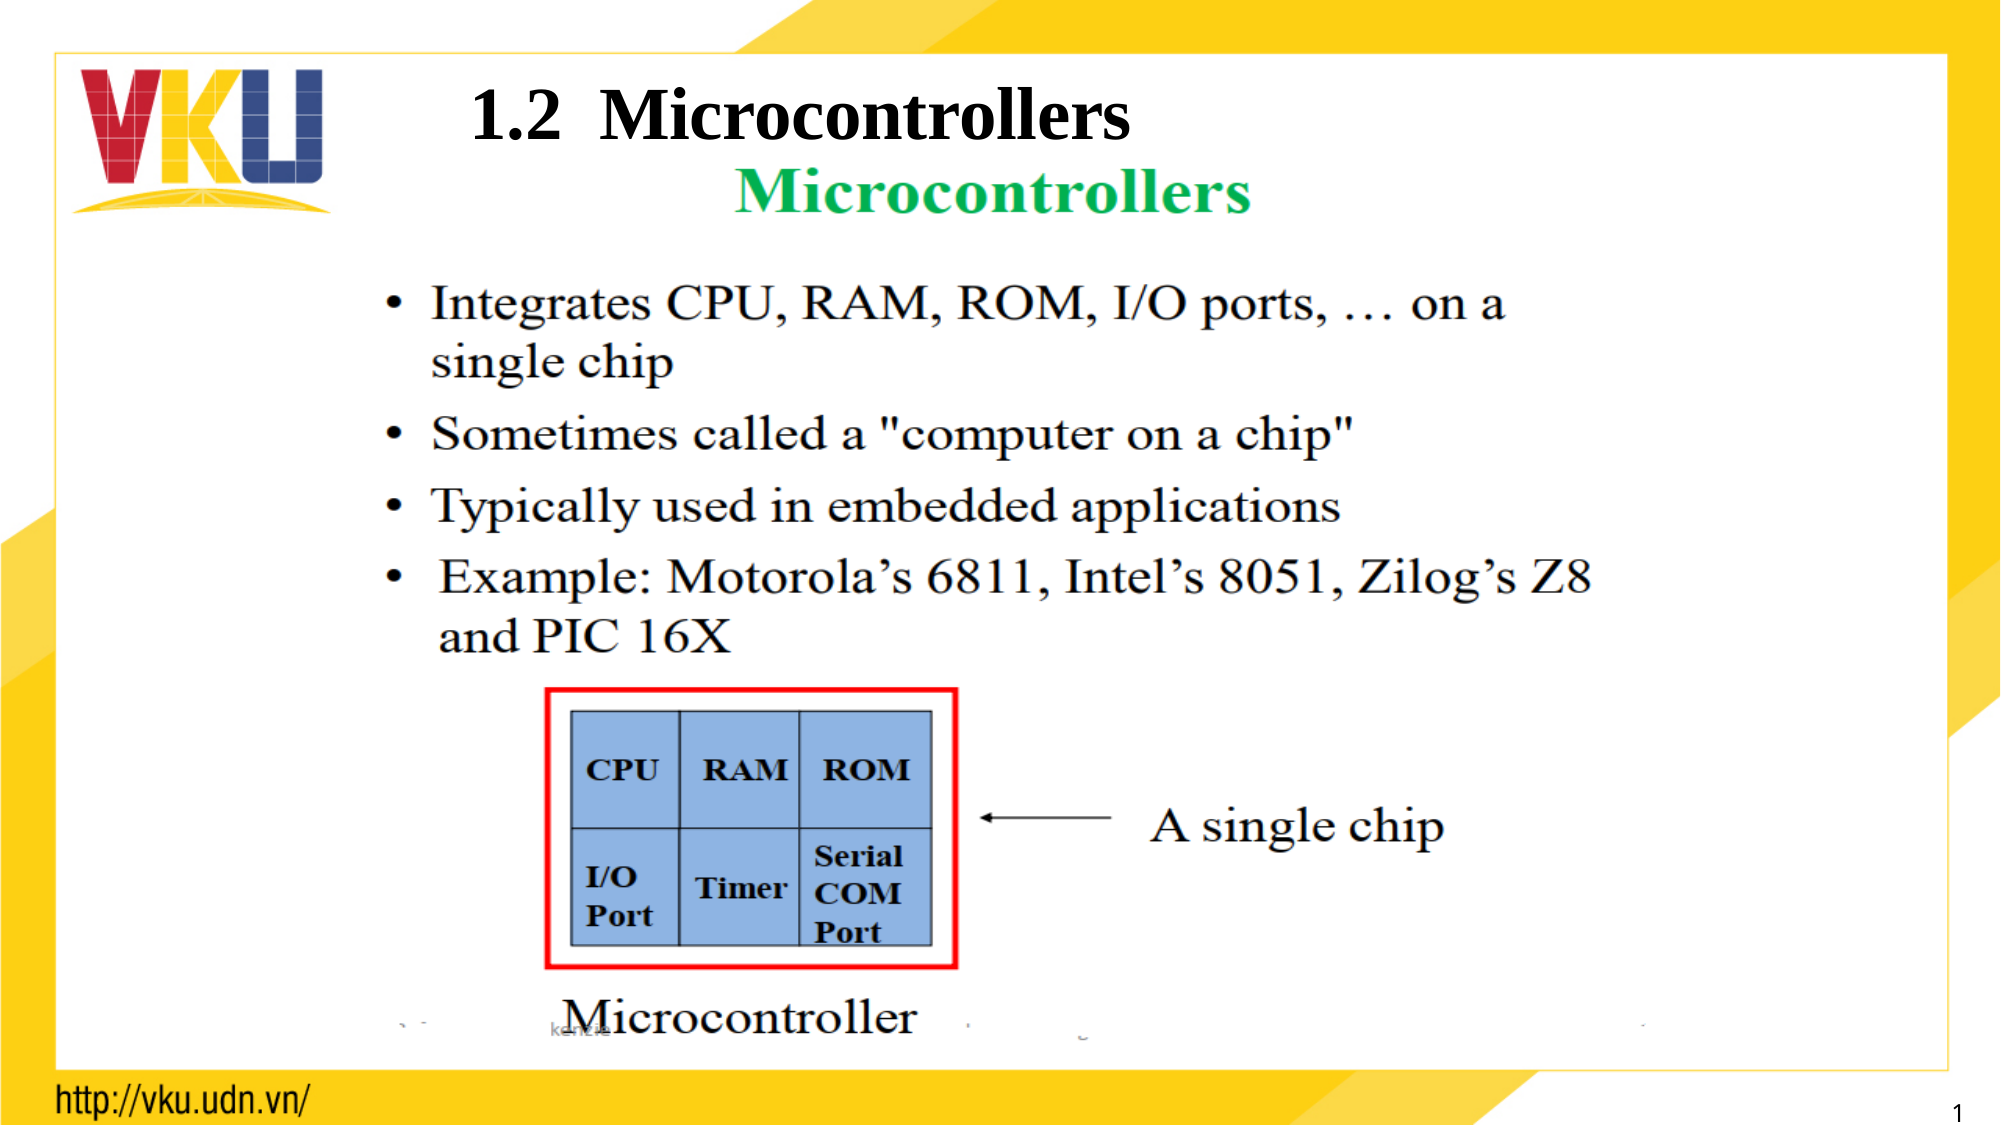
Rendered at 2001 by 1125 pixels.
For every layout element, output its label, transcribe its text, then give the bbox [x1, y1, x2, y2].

picture [0, 0, 2001, 1125]
text_box 1 [1951, 1099, 2000, 1125]
text_box 1.2 Microcontrollers [469, 98, 1727, 155]
